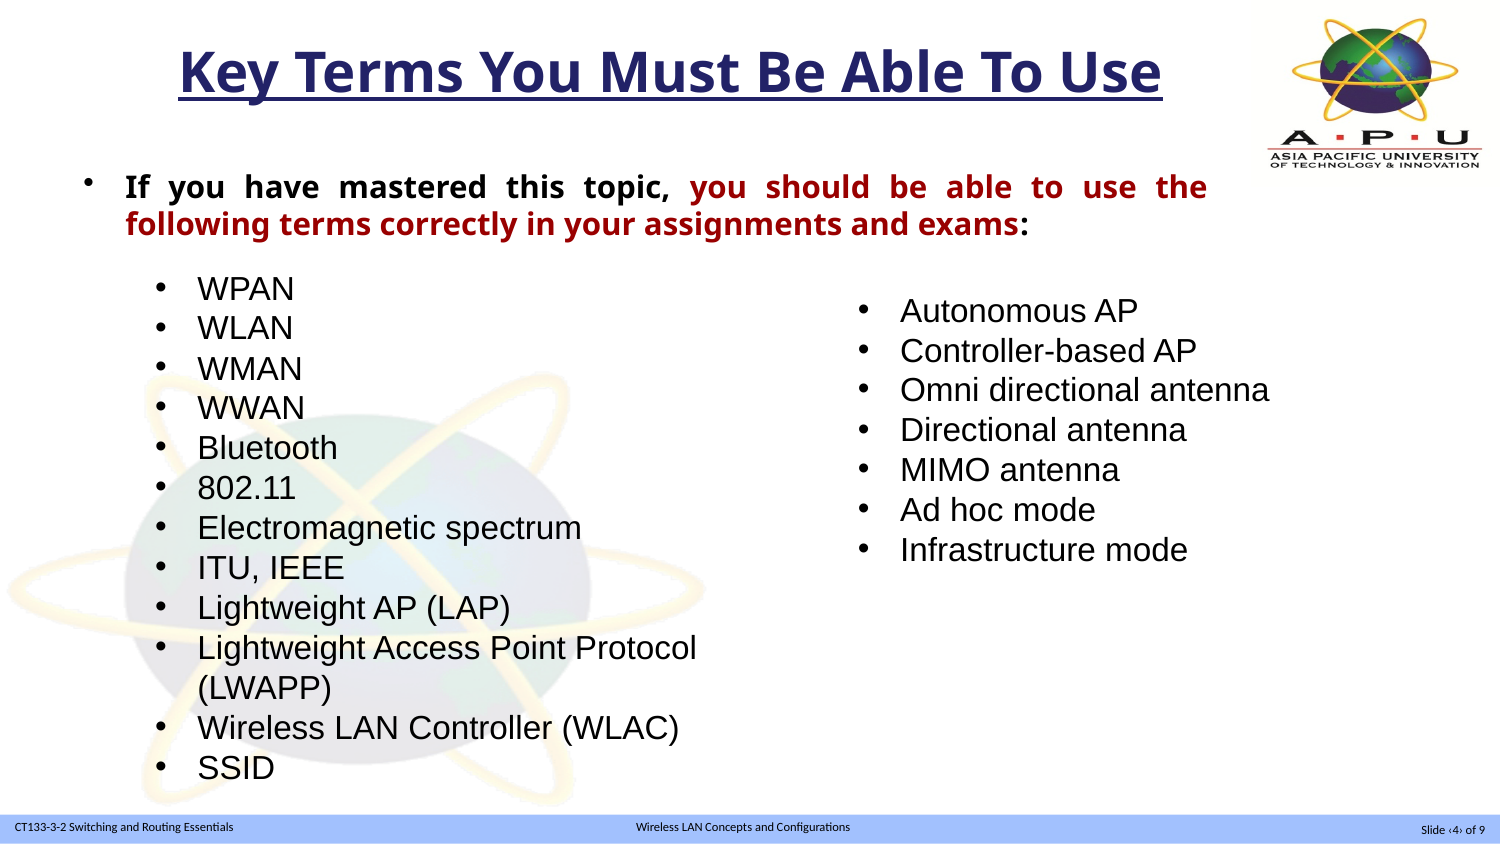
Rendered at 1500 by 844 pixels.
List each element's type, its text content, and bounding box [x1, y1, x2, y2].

text_box Autonomous AP Controller-based AP Omni directional antenna Directional antenna MIMO antenna Ad hoc mode Infrastructure mode [843, 281, 1305, 675]
footer Slide ‹4› of 9 [1024, 814, 1500, 844]
picture [1251, 0, 1500, 187]
title Key Terms You Must Be Able To Use [92, 0, 1249, 141]
text_box WPAN WLAN WMAN WWAN Bluetooth 802.11 Electromagnetic spectrum ITU, IEEE Lightweight AP (LAP) Lightweight Access Point Protocol (LWAPP) Wireless LAN Controller (WLAC) SSID [140, 259, 750, 653]
list If you have mastered this topic, you should be able to use the following terms correctly in your assignments and exams: [68, 159, 1224, 717]
